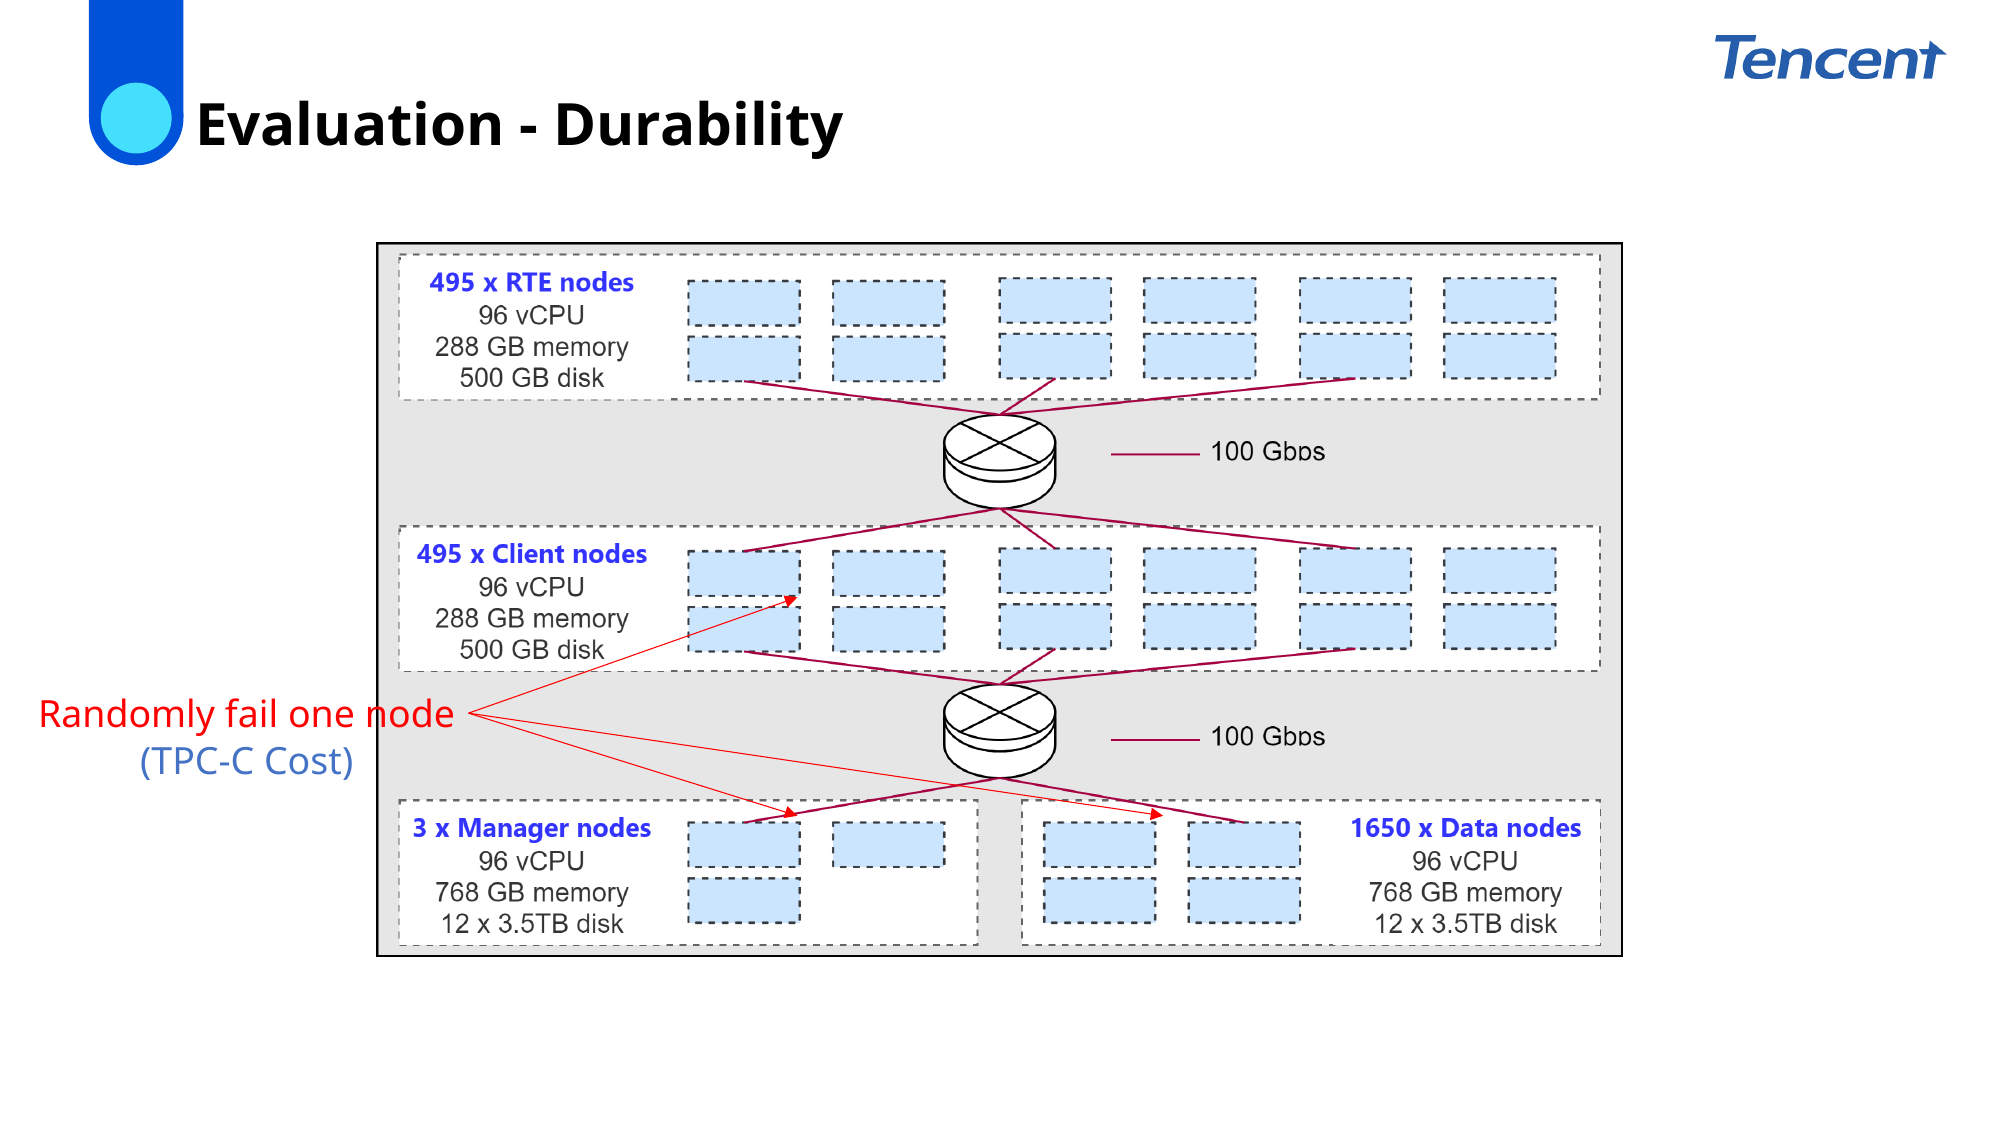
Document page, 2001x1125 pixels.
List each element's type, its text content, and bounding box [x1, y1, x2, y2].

picture [1715, 35, 1947, 79]
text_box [88, 0, 184, 166]
text_box Randomly fail one node [23, 682, 376, 743]
text_box (TPC-C Cost) [125, 730, 369, 790]
picture [376, 242, 1623, 957]
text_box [468, 713, 1164, 816]
text_box Evaluation - Durability [184, 80, 859, 165]
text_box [468, 597, 798, 713]
